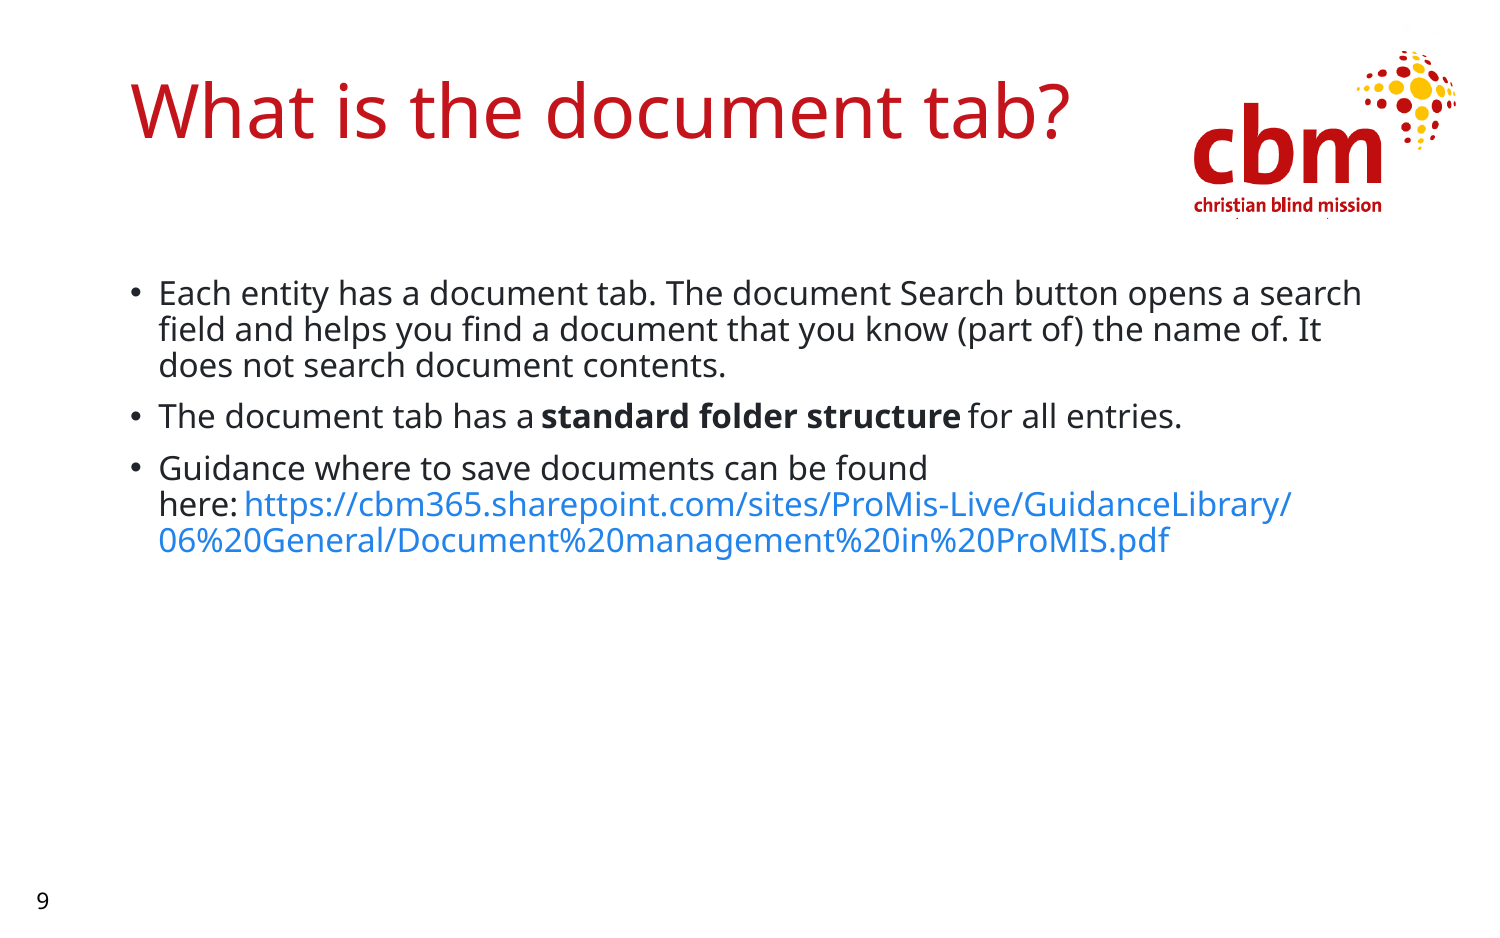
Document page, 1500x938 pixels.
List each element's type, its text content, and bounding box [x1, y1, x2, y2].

slide_number 9 [21, 878, 472, 938]
list Each entity has a document tab. The document Search button opens a search field and helps you find a document that you know (part of) the name of. It does not search document contents. The document tab has a standard folder structure for all entries. Guidance where to save documents can be found here: https://cbm365.sharepoint.com/sites/ProMis-Live/GuidanceLibrary/06%20General/Document%20management%20in%20ProMIS.pdf [130, 276, 1370, 818]
title What is the document tab? [130, 77, 1370, 225]
picture [1166, 24, 1490, 236]
